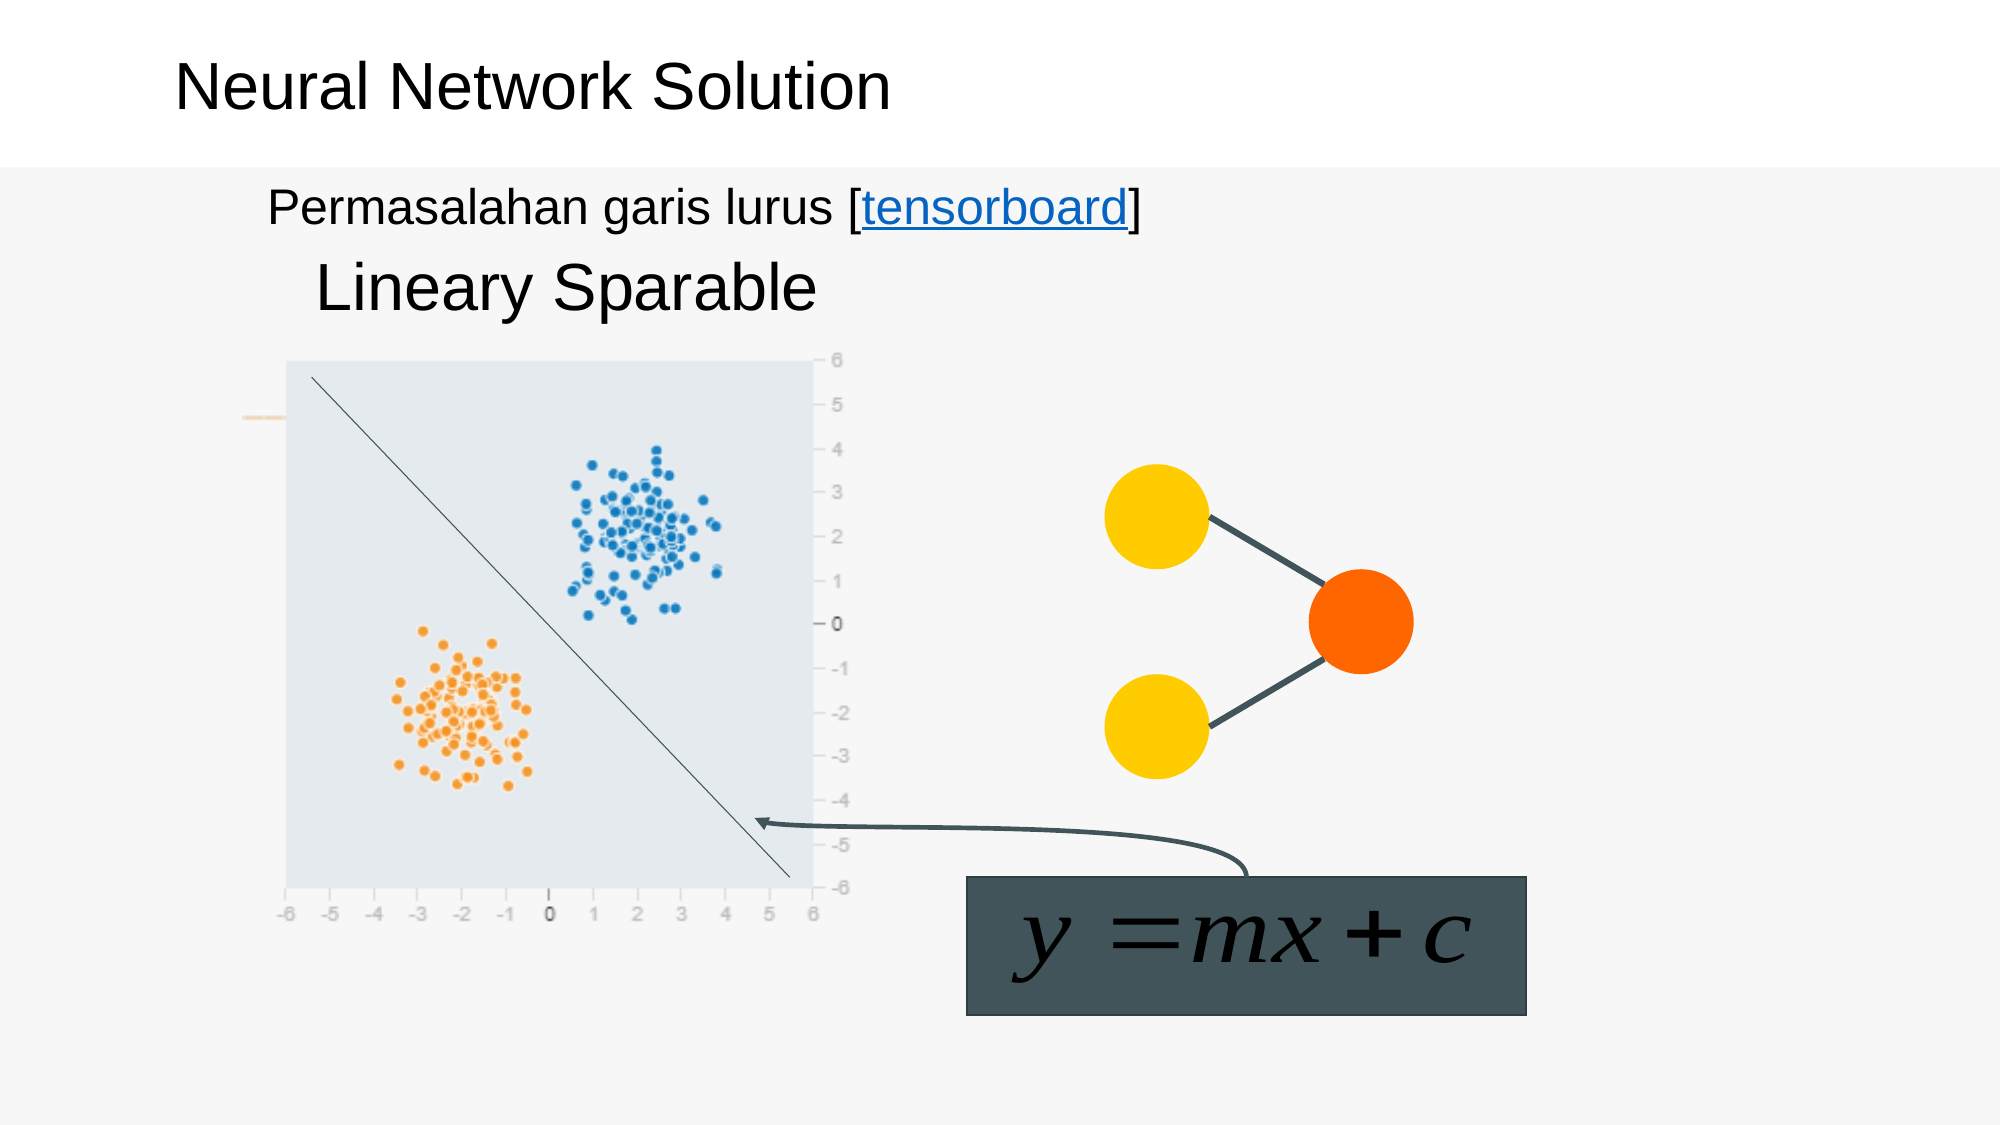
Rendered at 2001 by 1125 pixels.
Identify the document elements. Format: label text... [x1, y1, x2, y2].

picture [242, 331, 893, 962]
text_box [311, 377, 790, 878]
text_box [1031, 889, 1494, 1003]
text_box Permasalahan garis lurus [tensorboard] [252, 167, 1158, 242]
text_box Lineary Sparable [301, 242, 835, 331]
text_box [970, 601, 1031, 1094]
text_box Neural Network Solution [159, 35, 908, 130]
text_box [1031, 876, 1527, 1016]
text_box [966, 876, 970, 1016]
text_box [1104, 464, 1414, 780]
text_box [0, 166, 2000, 1125]
